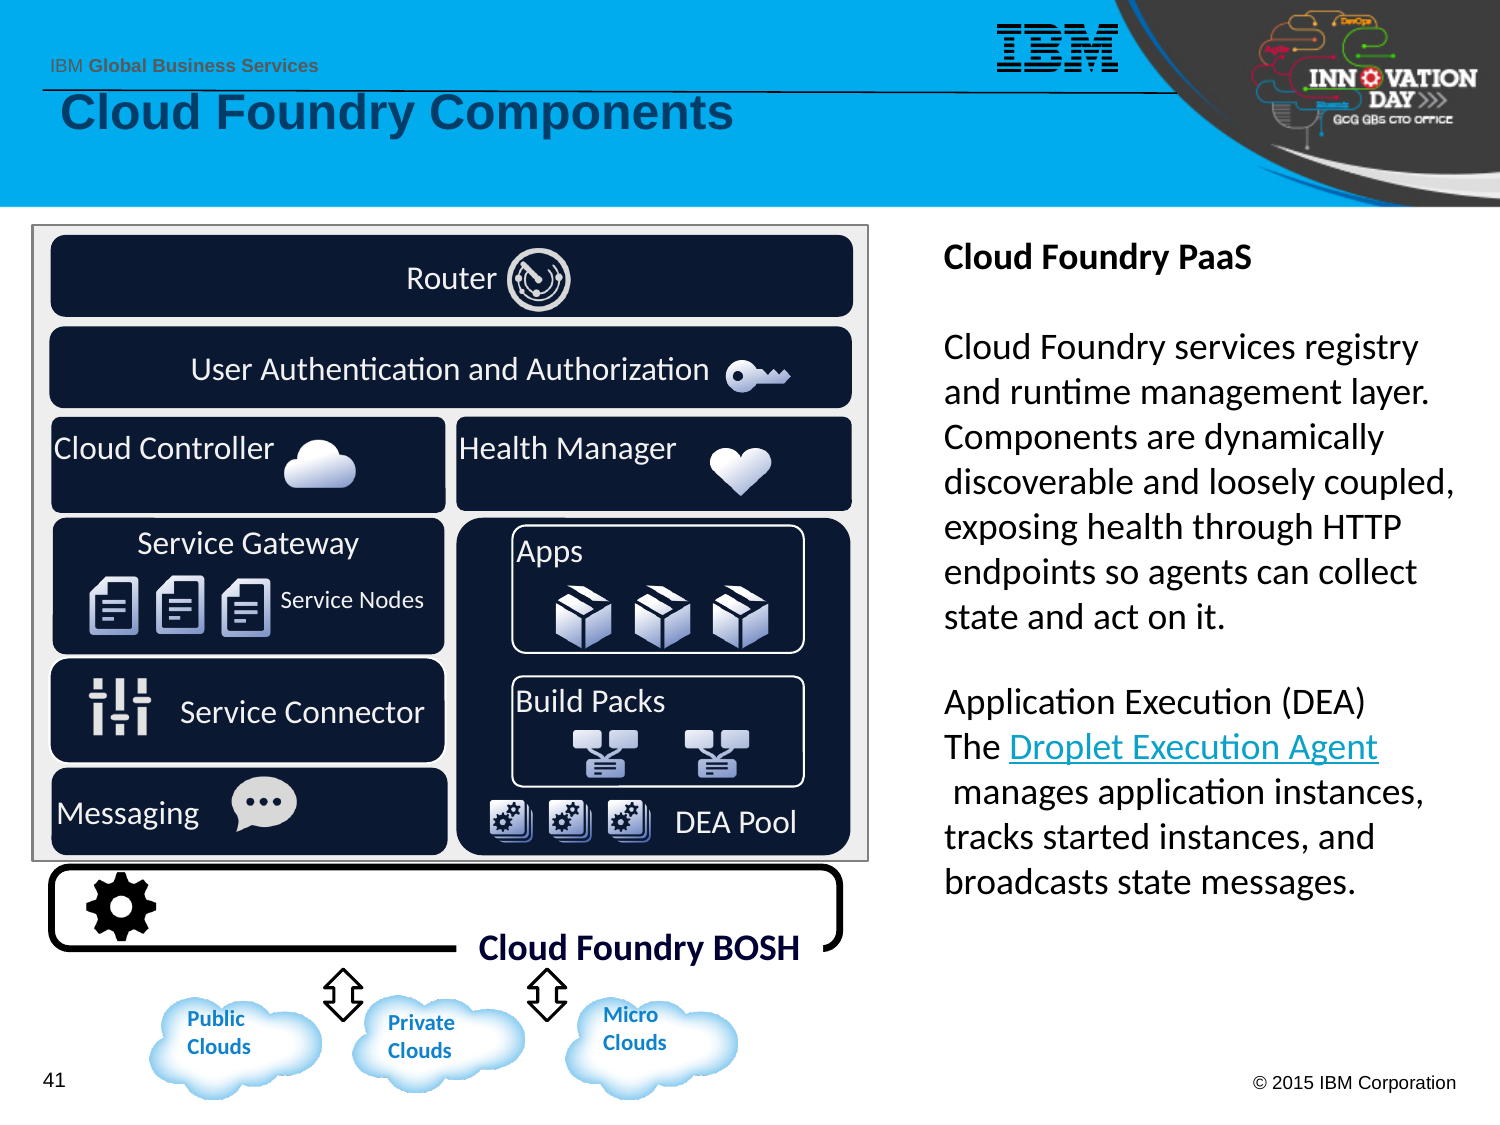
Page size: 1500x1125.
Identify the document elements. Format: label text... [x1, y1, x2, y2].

text_box Cloud Foundry PaaS Cloud Foundry services registry and runtime management layer. Components are dynamically discoverable and loosely coupled, exposing health through HTTP endpoints so agents can collect state and act on it. [929, 224, 1471, 645]
picture [0, 0, 1500, 1125]
title Cloud Foundry Components [60, 97, 1440, 199]
text_box Application Execution (DEA) The Droplet Execution Agent manages application instances, tracks started instances, and broadcasts state messages. [929, 669, 1440, 1013]
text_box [49, 234, 854, 1104]
text_box [49, 35, 1451, 91]
text_box [30, 223, 870, 864]
